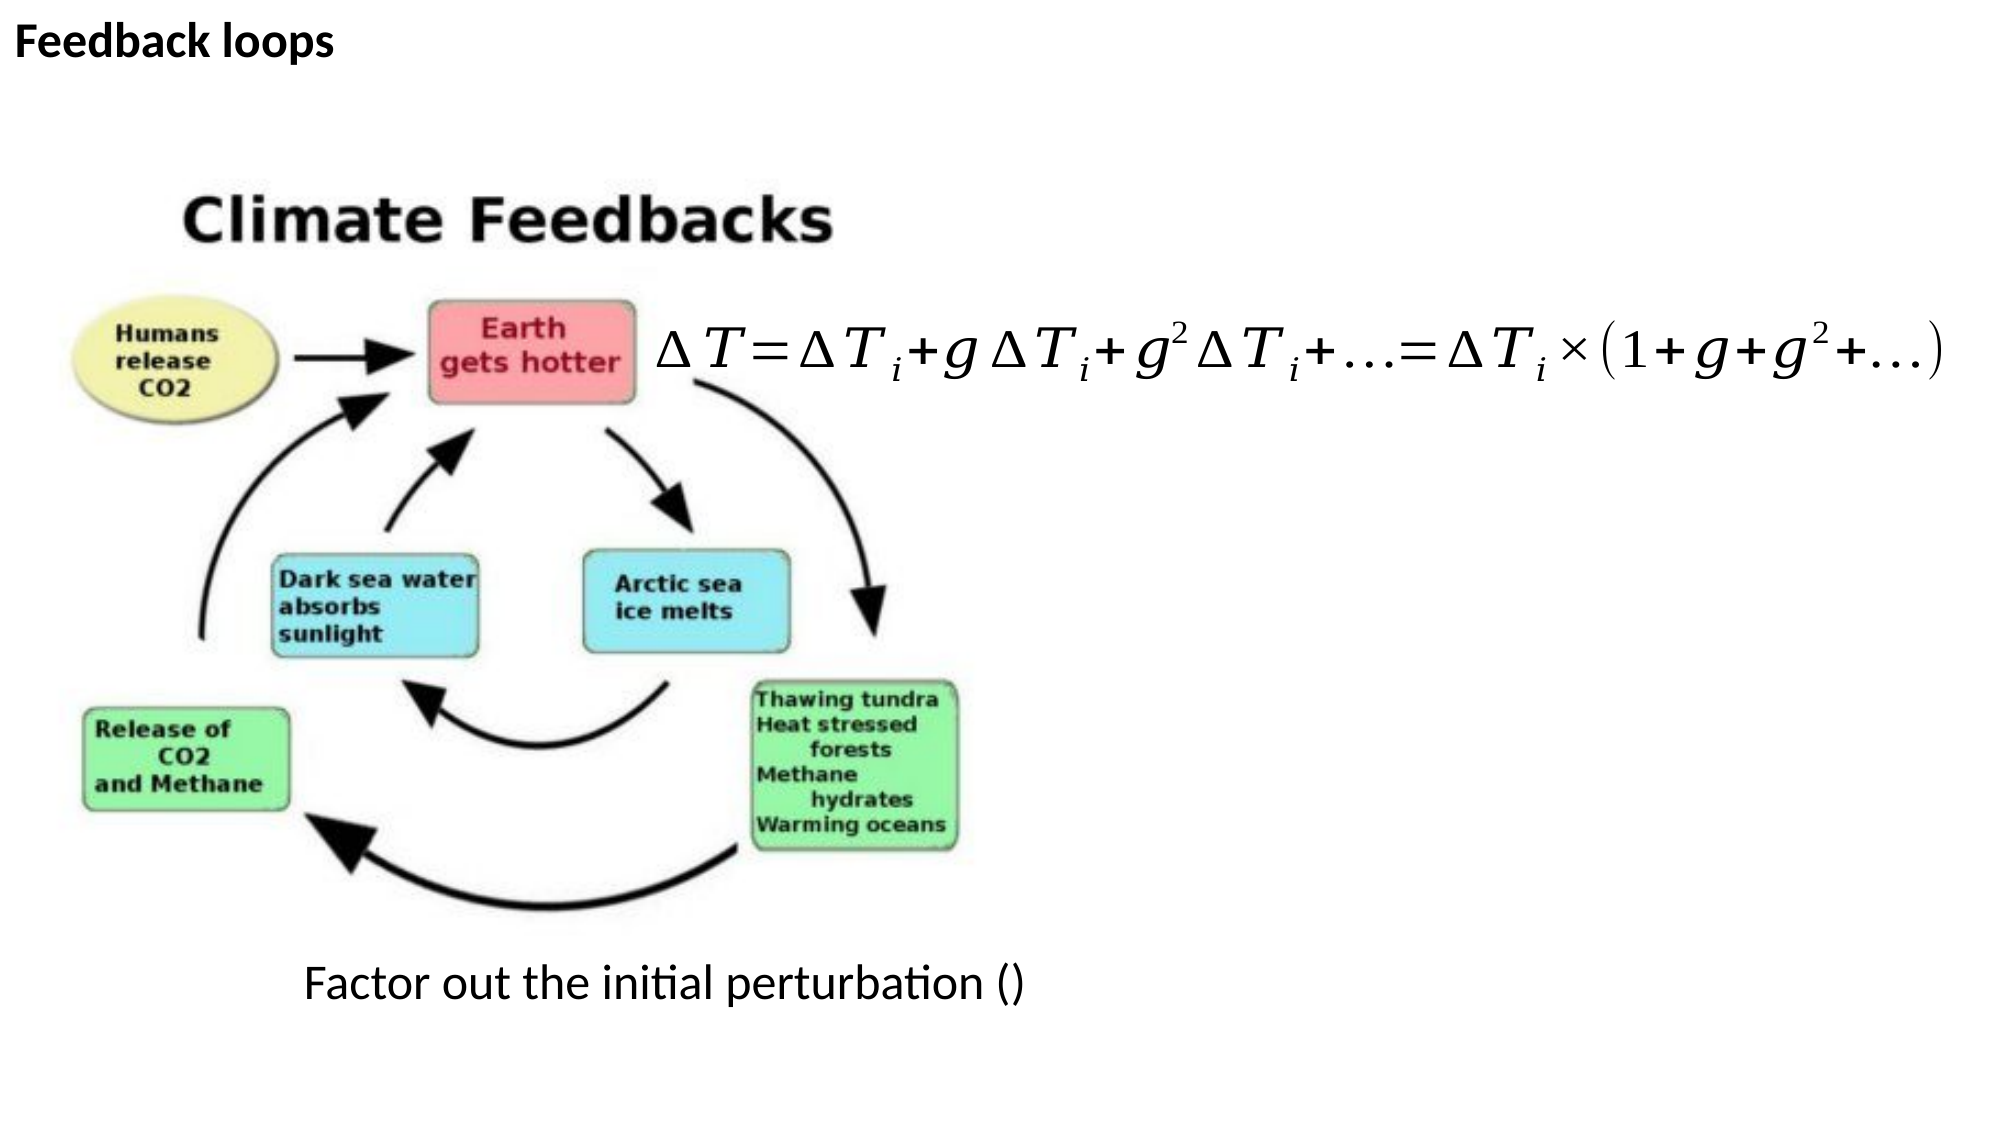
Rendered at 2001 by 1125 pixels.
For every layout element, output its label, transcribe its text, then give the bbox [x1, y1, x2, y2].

picture [25, 162, 1016, 942]
text_box Feedback loops [0, 0, 415, 75]
